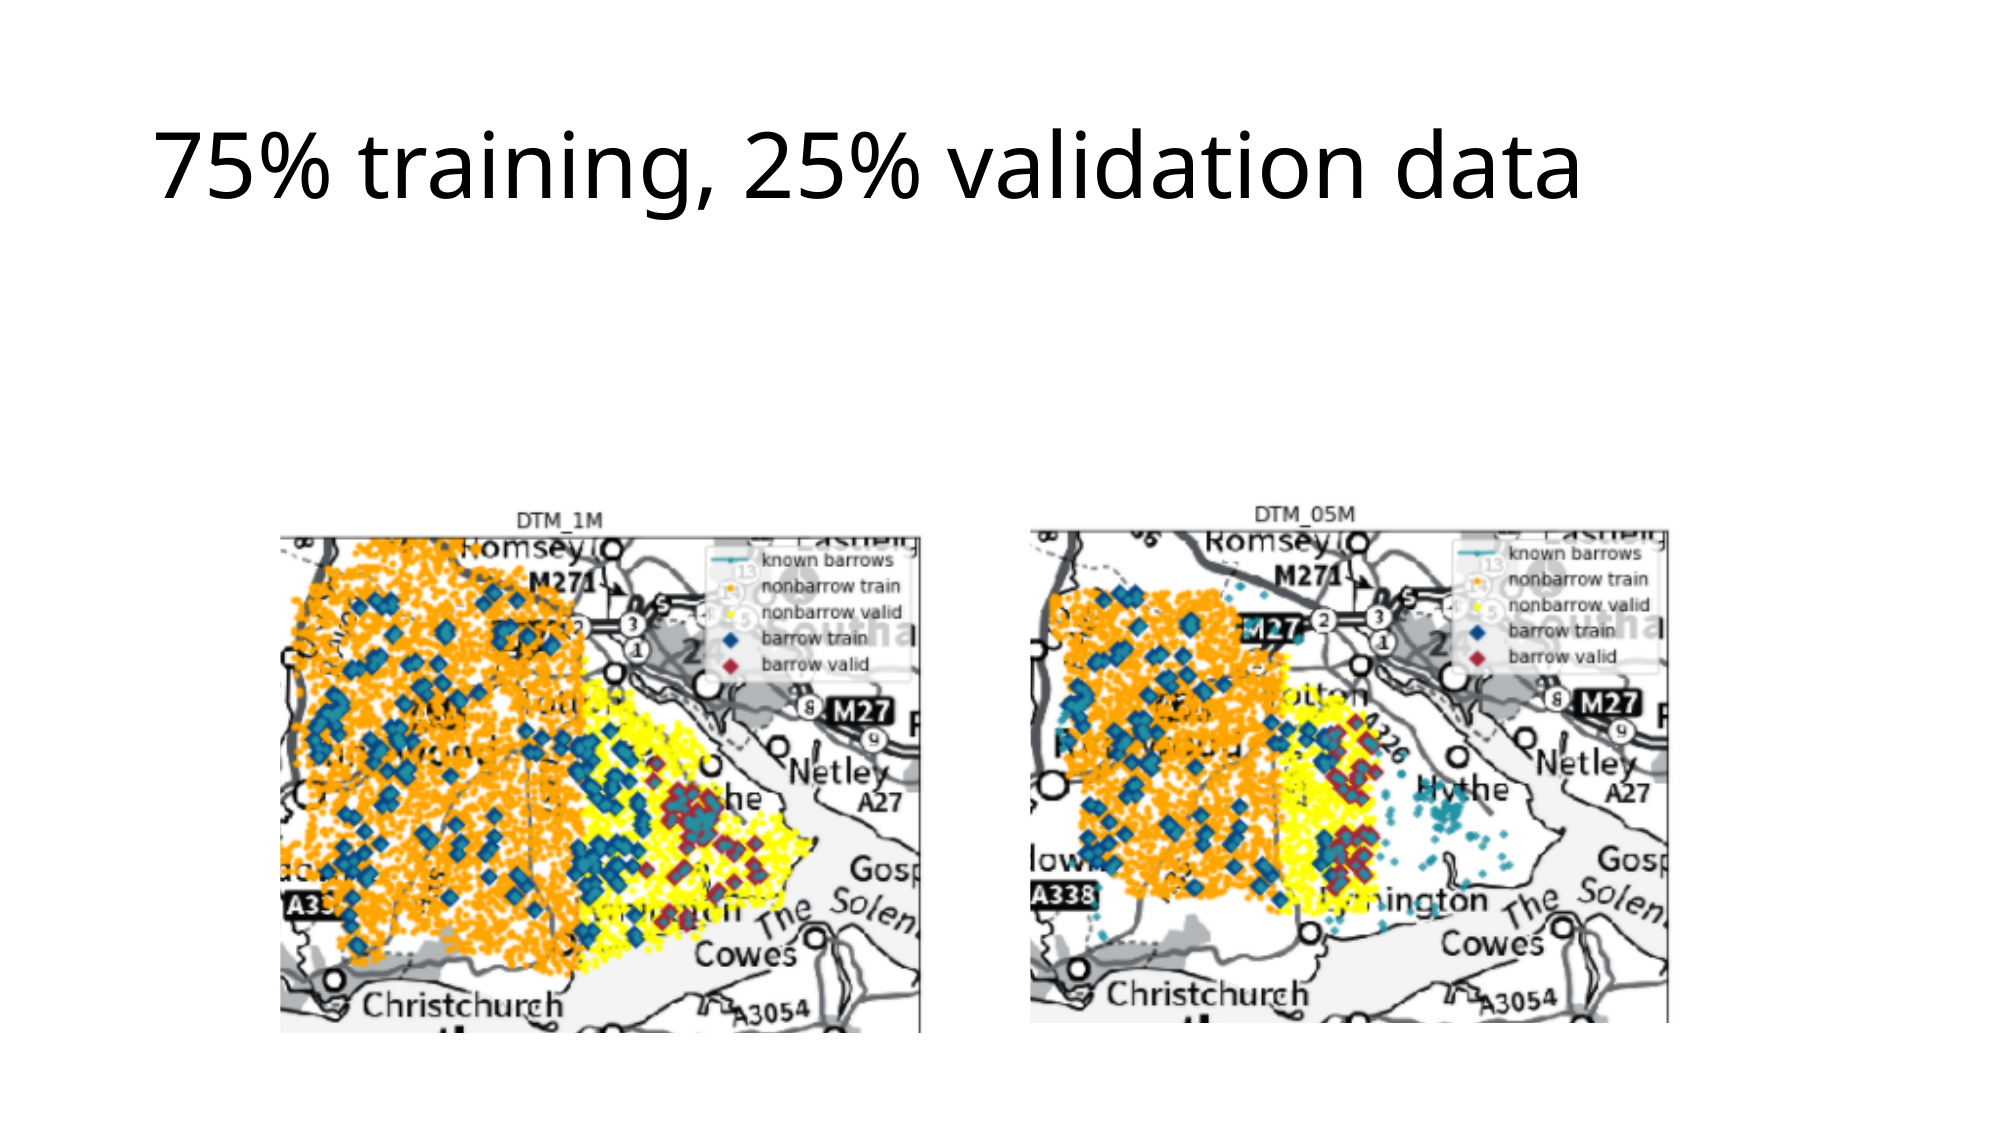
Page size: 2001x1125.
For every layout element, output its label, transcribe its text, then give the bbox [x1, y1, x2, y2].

picture [280, 509, 925, 1033]
title 75% training, 25% validation data [137, 59, 1863, 278]
picture [1030, 499, 1675, 1023]
